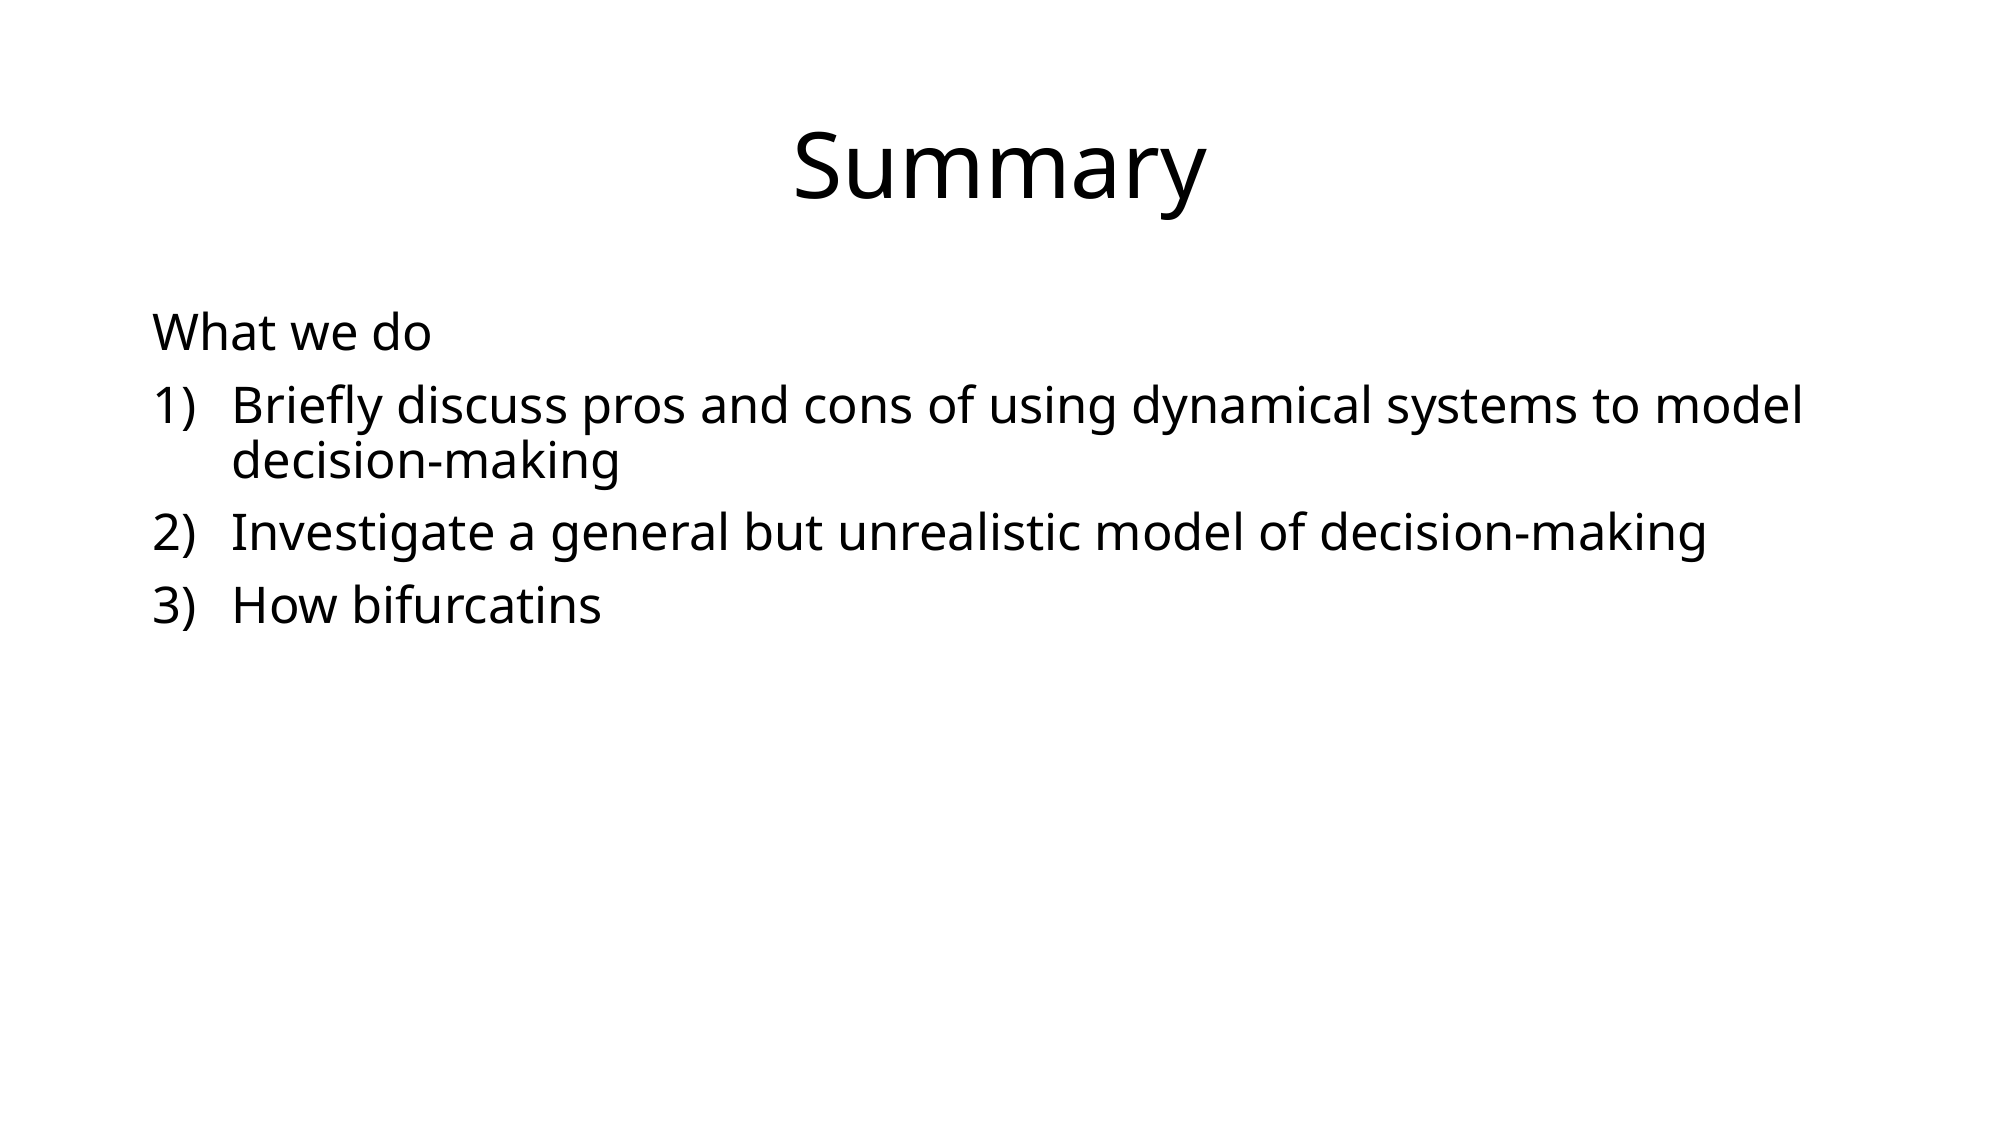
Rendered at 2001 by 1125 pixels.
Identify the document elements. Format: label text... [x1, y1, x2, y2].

list What we do Briefly discuss pros and cons of using dynamical systems to model decision-making Investigate a general but unrealistic model of decision-making How bifurcatins [137, 299, 1990, 643]
title Summary [137, 59, 1863, 278]
